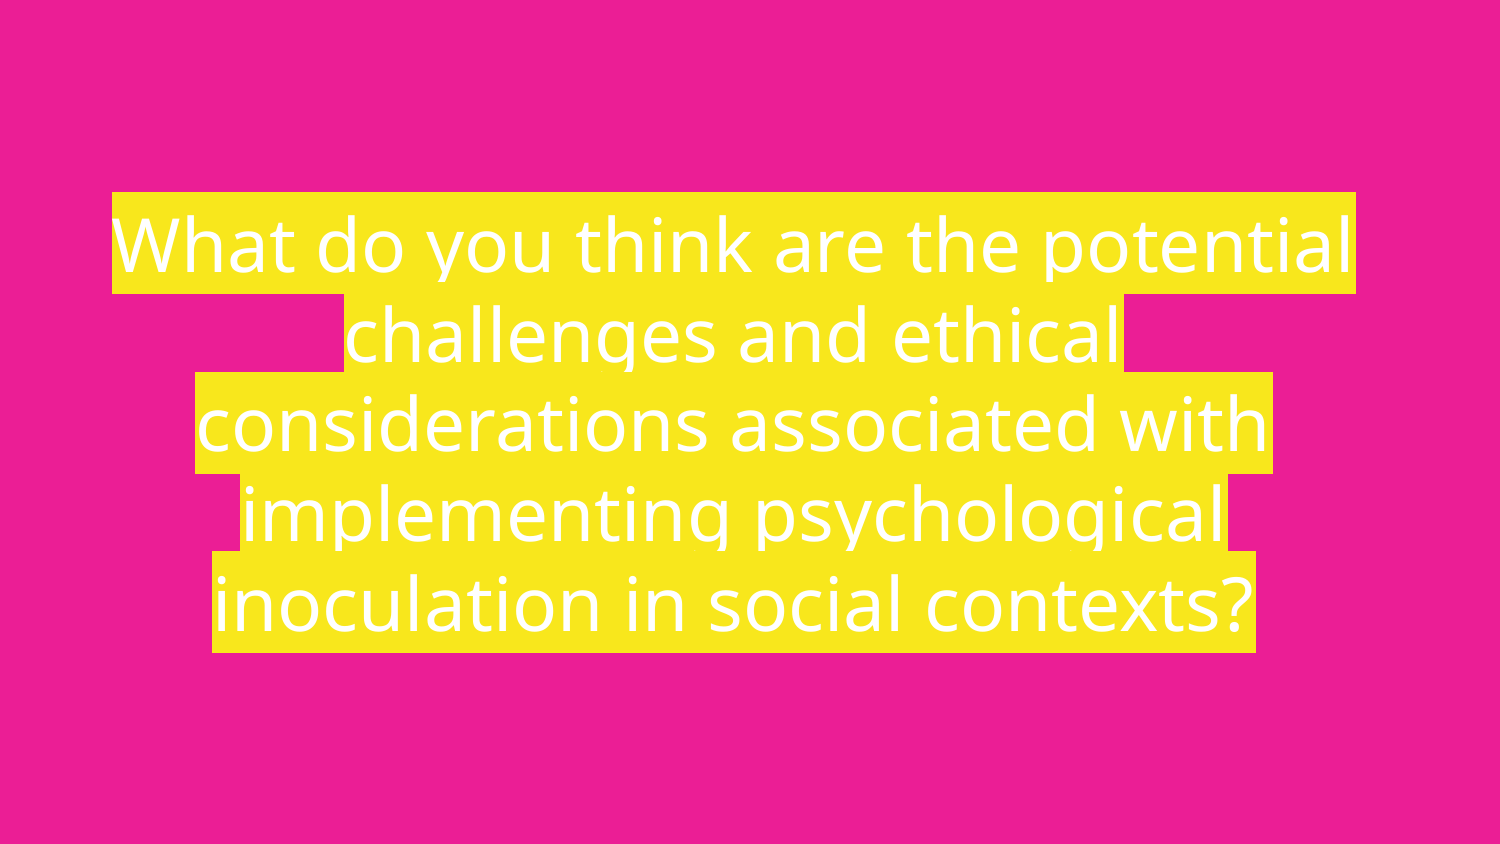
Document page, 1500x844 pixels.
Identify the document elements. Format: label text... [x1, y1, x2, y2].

title What do you think are the potential challenges and ethical considerations associated with implementing psychological inoculation in social contexts? [80, 86, 1388, 758]
